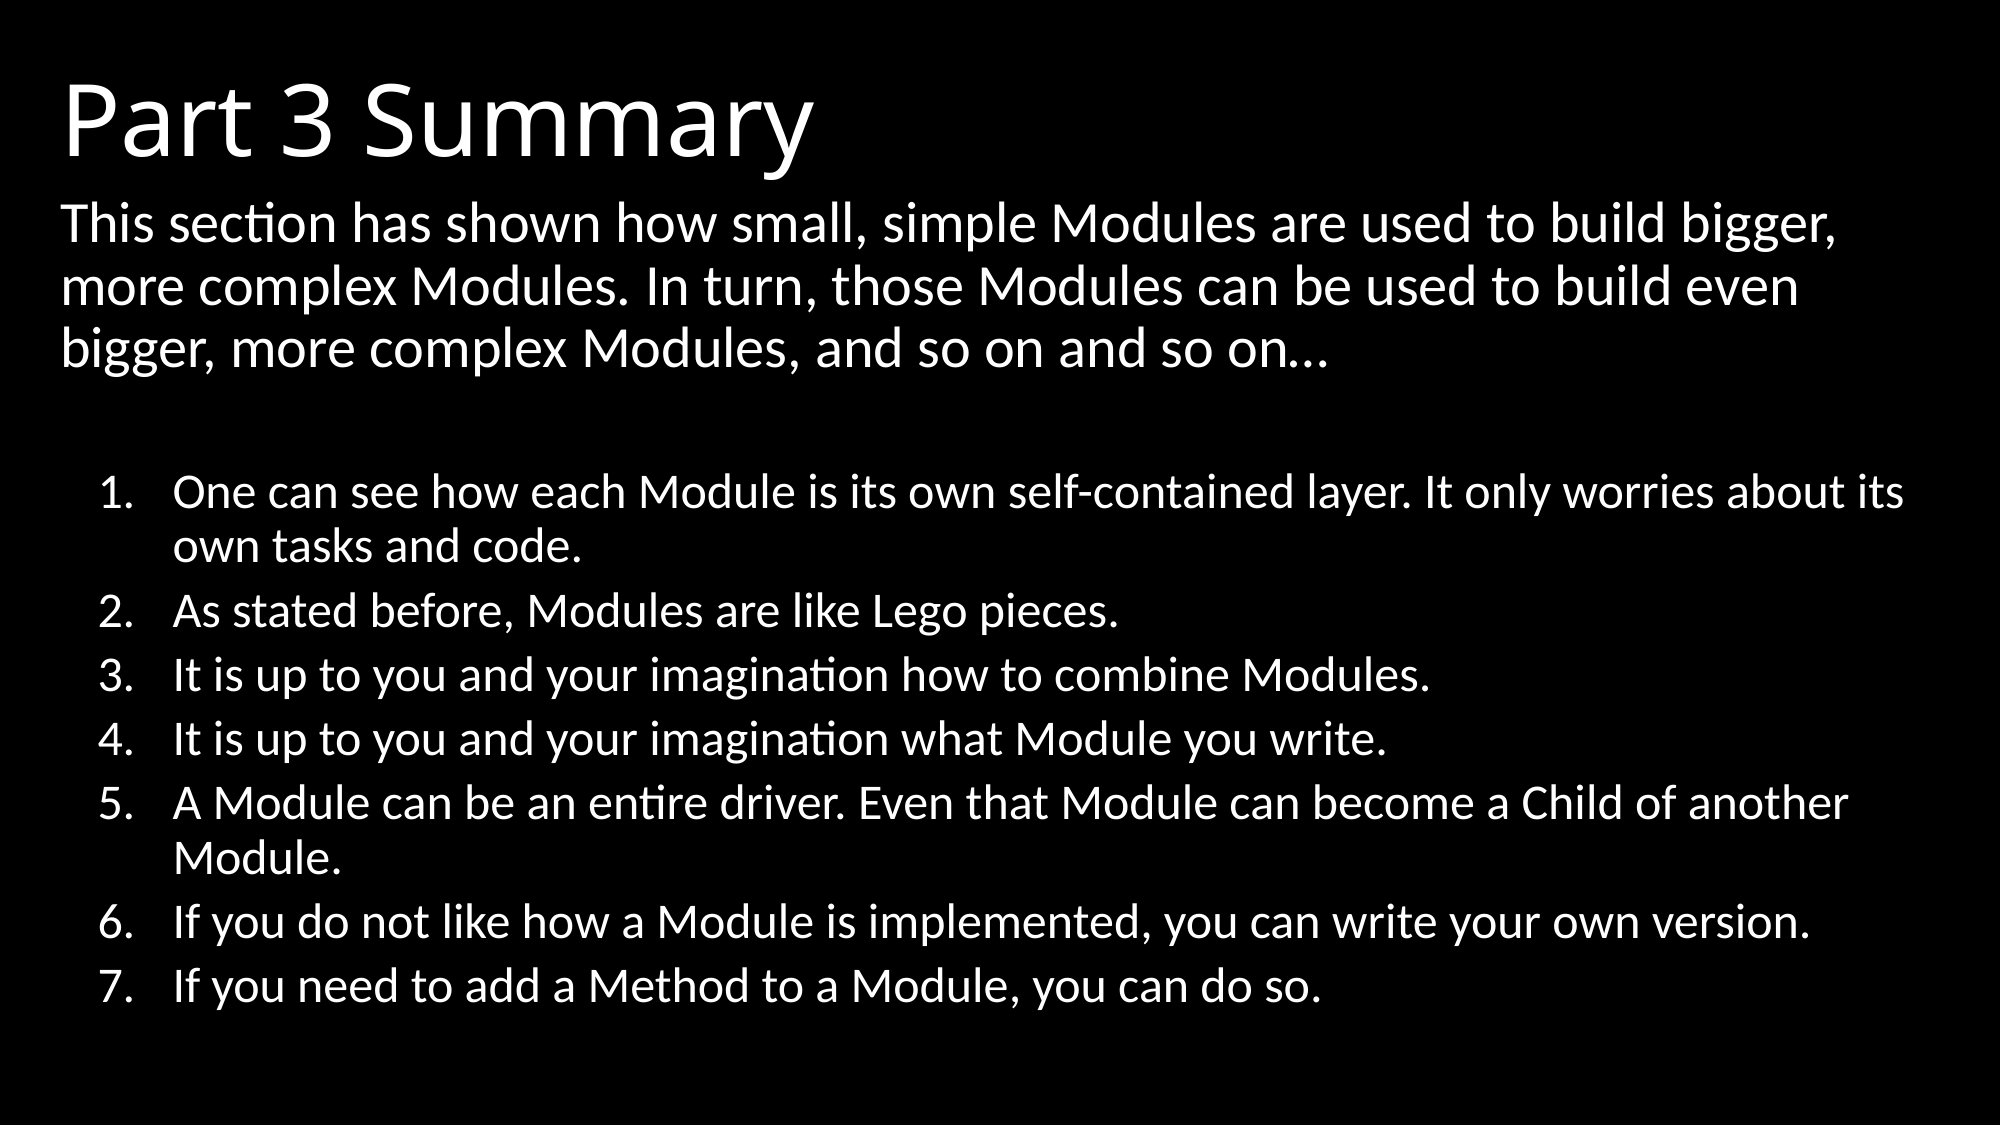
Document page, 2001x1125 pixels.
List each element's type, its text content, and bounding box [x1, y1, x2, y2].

list This section has shown how small, simple Modules are used to build bigger, more complex Modules. In turn, those Modules can be used to build even bigger, more complex Modules, and so on and so on… One can see how each Module is its own self-contained layer. It only worries about its own tasks and code. As stated before, Modules are like Lego pieces. It is up to you and your imagination how to combine Modules. It is up to you and your imagination what Module you write. A Module can be an entire driver. Even that Module can become a Child of another Module. If you do not like how a Module is implemented, you can write your own version. If you need to add a Method to a Module, you can do so. [45, 184, 1969, 1059]
title Part 3 Summary [45, 48, 1996, 199]
